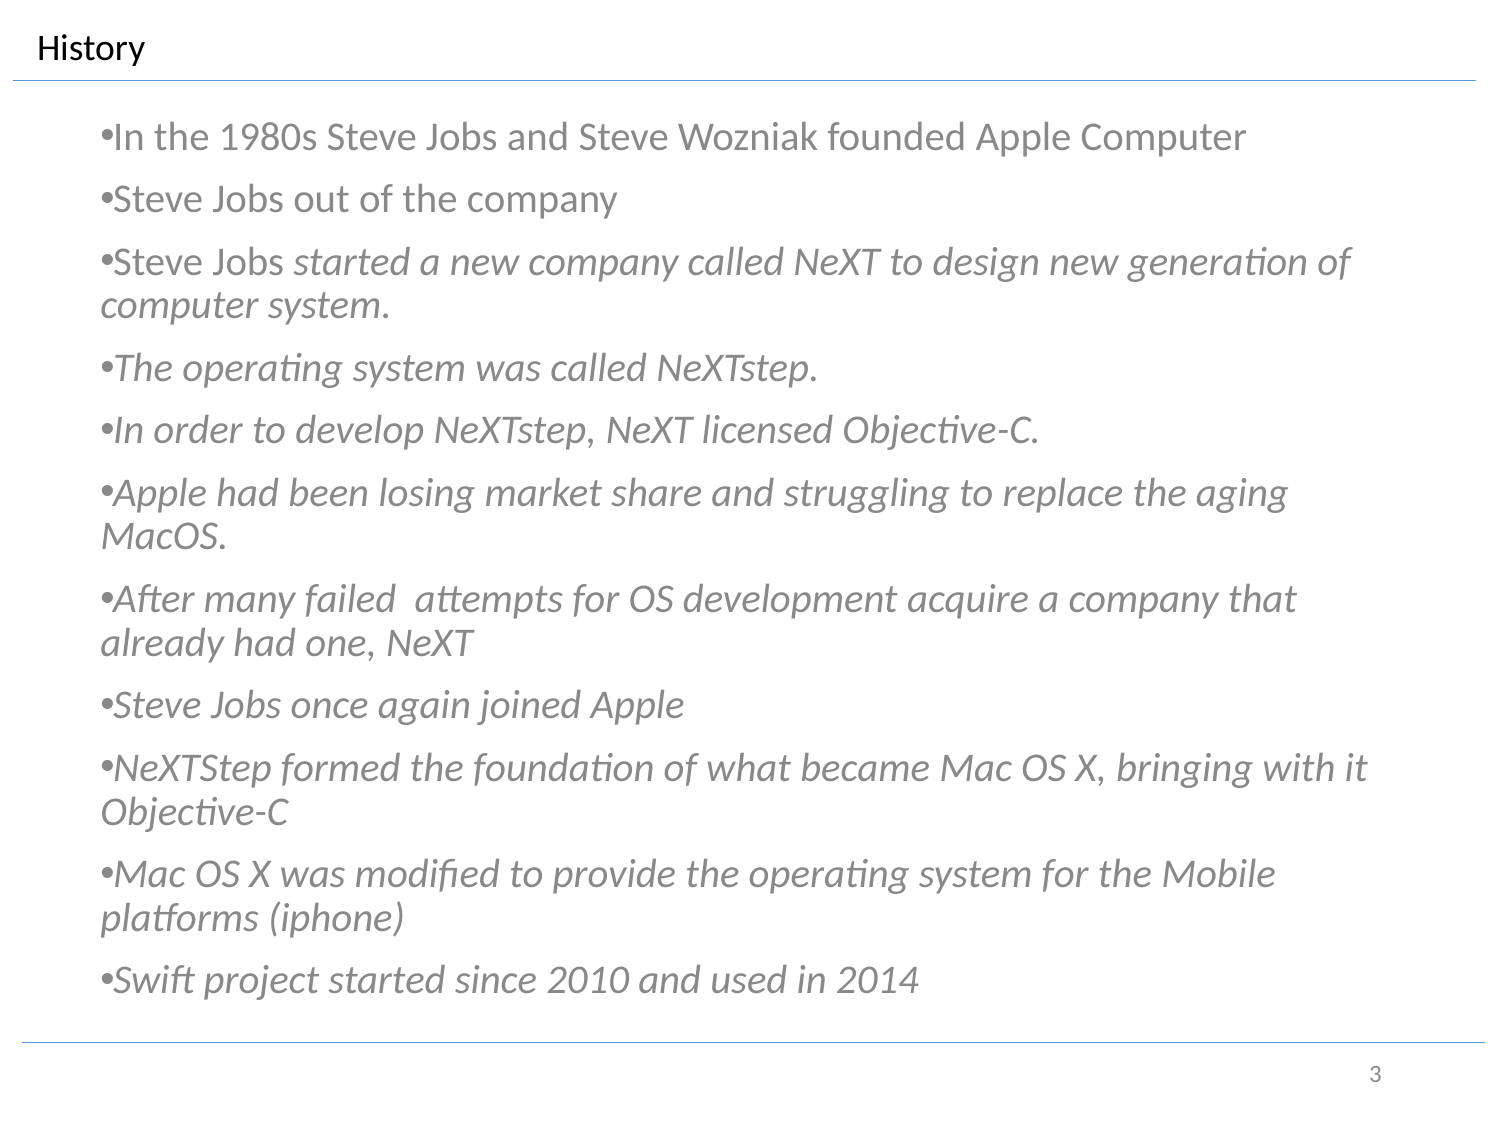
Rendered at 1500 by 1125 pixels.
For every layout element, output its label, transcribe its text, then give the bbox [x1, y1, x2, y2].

slide_number 3 [1059, 1043, 1397, 1103]
subtitle In the 1980s Steve Jobs and Steve Wozniak founded Apple Computer Steve Jobs out of the company Steve Jobs started a new company called NeXT to design new generation of computer system. The operating system was called NeXTstep. In order to develop NeXTstep, NeXT licensed Objective-C. Apple had been losing market share and struggling to replace the aging MacOS. After many failed attempts for OS development acquire a company that already had one, NeXT Steve Jobs once again joined Apple NeXTStep formed the foundation of what became Mac OS X, bringing with it Objective-C Mac OS X was modified to provide the operating system for the Mobile platforms (iphone) Swift project started since 2010 and used in 2014 [85, 107, 1421, 1016]
text_box History [22, 15, 161, 76]
